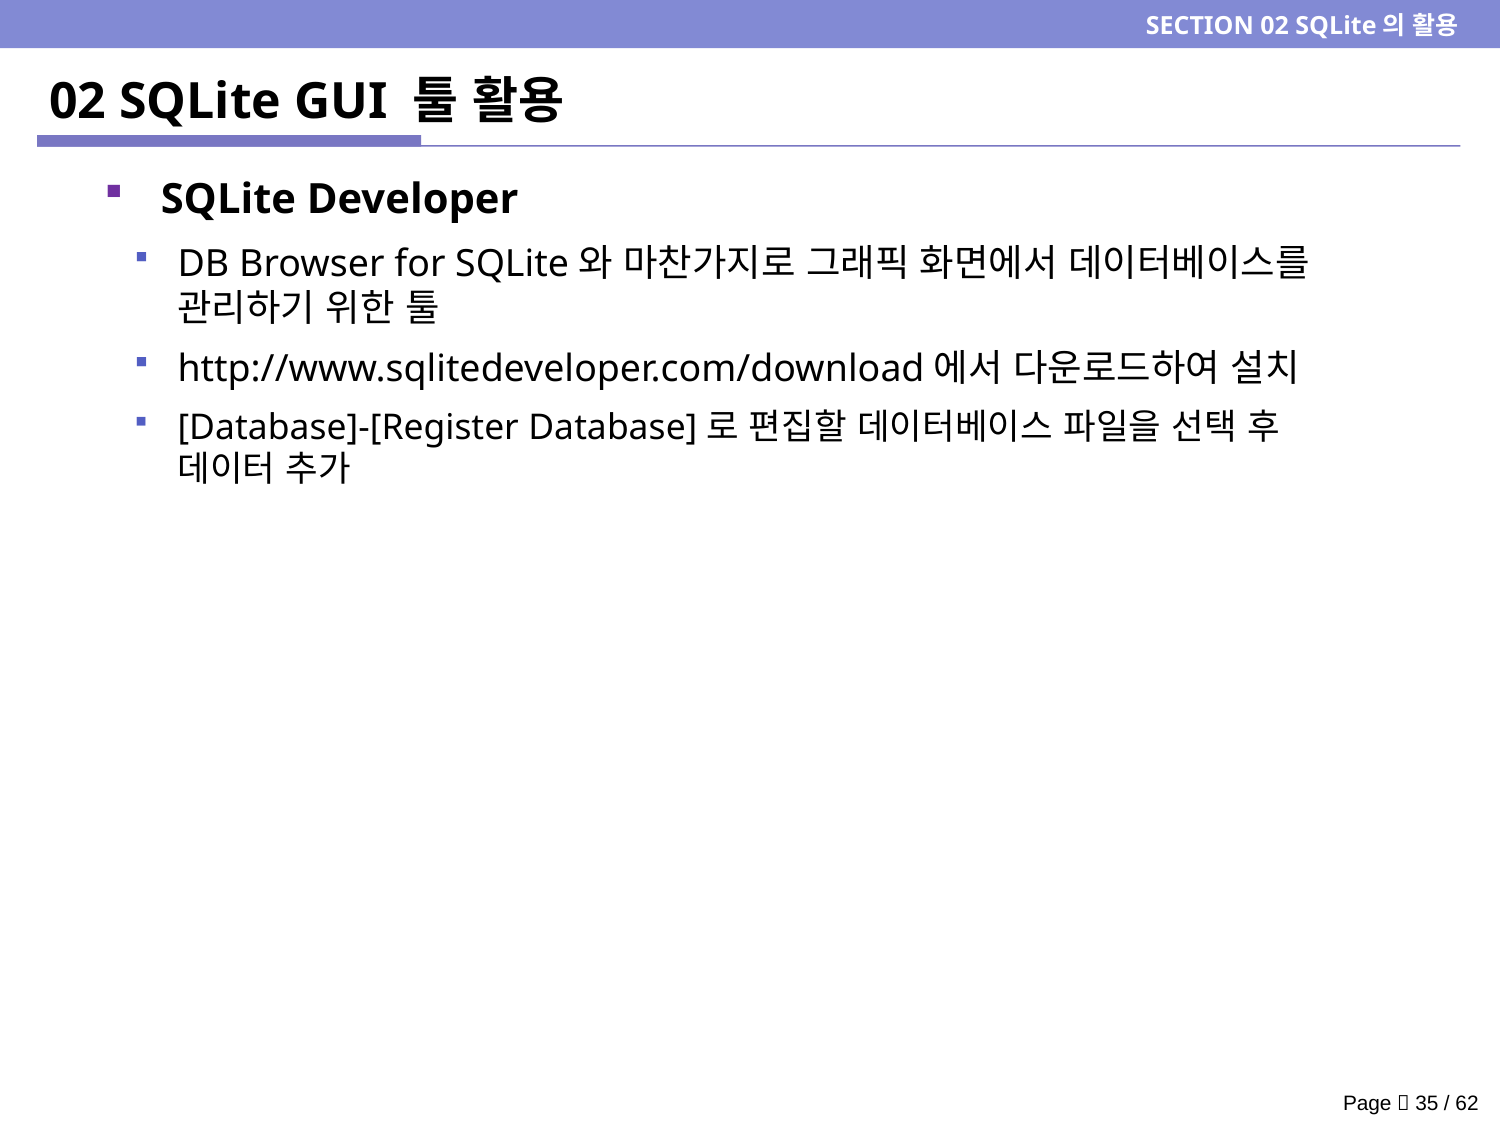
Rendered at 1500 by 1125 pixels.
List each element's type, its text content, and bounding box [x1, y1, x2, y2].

title 02 SQLite GUI 툴 활용 [48, 67, 1448, 132]
text_box SECTION 02 SQLite의 활용 [1131, 2, 1500, 48]
list SQLite Developer DB Browser for SQLite와 마찬가지로 그래픽 화면에서 데이터베이스를 관리하기 위한 툴 http://www.sqlitedeveloper.com/download에서 다운로드하여 설치 [Database]-[Register Database]로 편집할 데이터베이스 파일을 선택 후 데이터 추가 [104, 171, 1382, 880]
